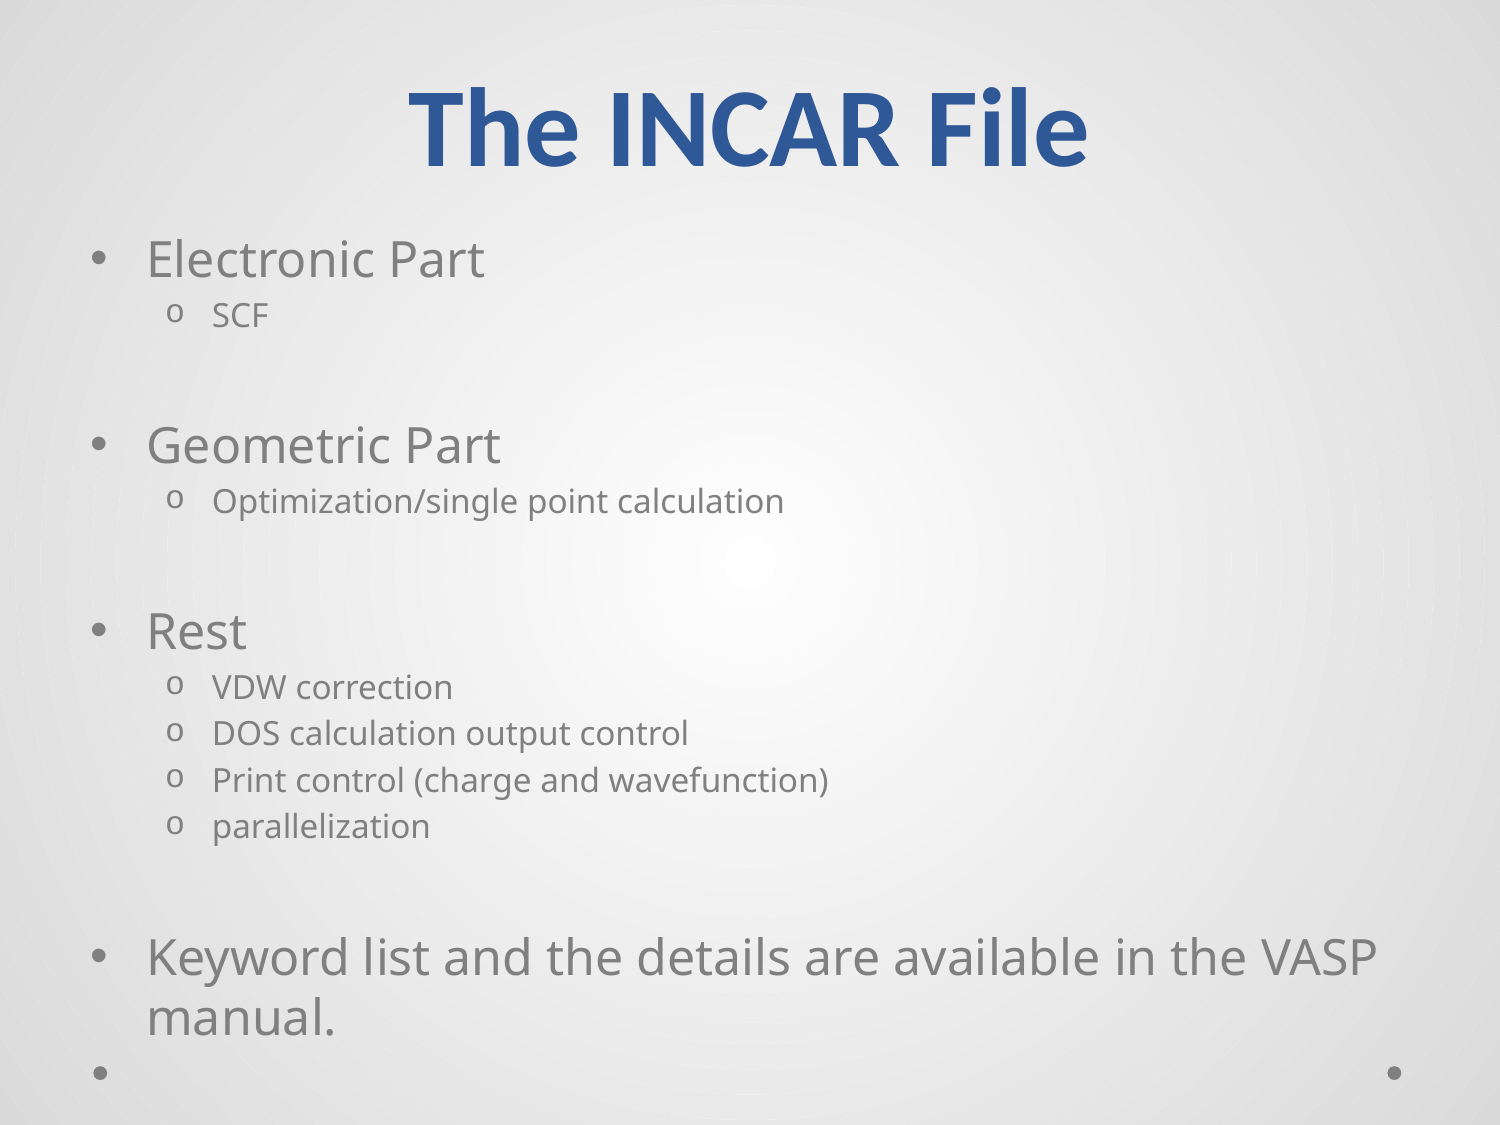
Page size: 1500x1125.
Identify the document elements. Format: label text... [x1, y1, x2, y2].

title The INCAR File [75, 0, 1425, 197]
list Electronic Part SCF Geometric Part Optimization/single point calculation Rest VDW correction DOS calculation output control Print control (charge and wavefunction) parallelization Keyword list and the details are available in the VASP manual. [75, 219, 1425, 1083]
